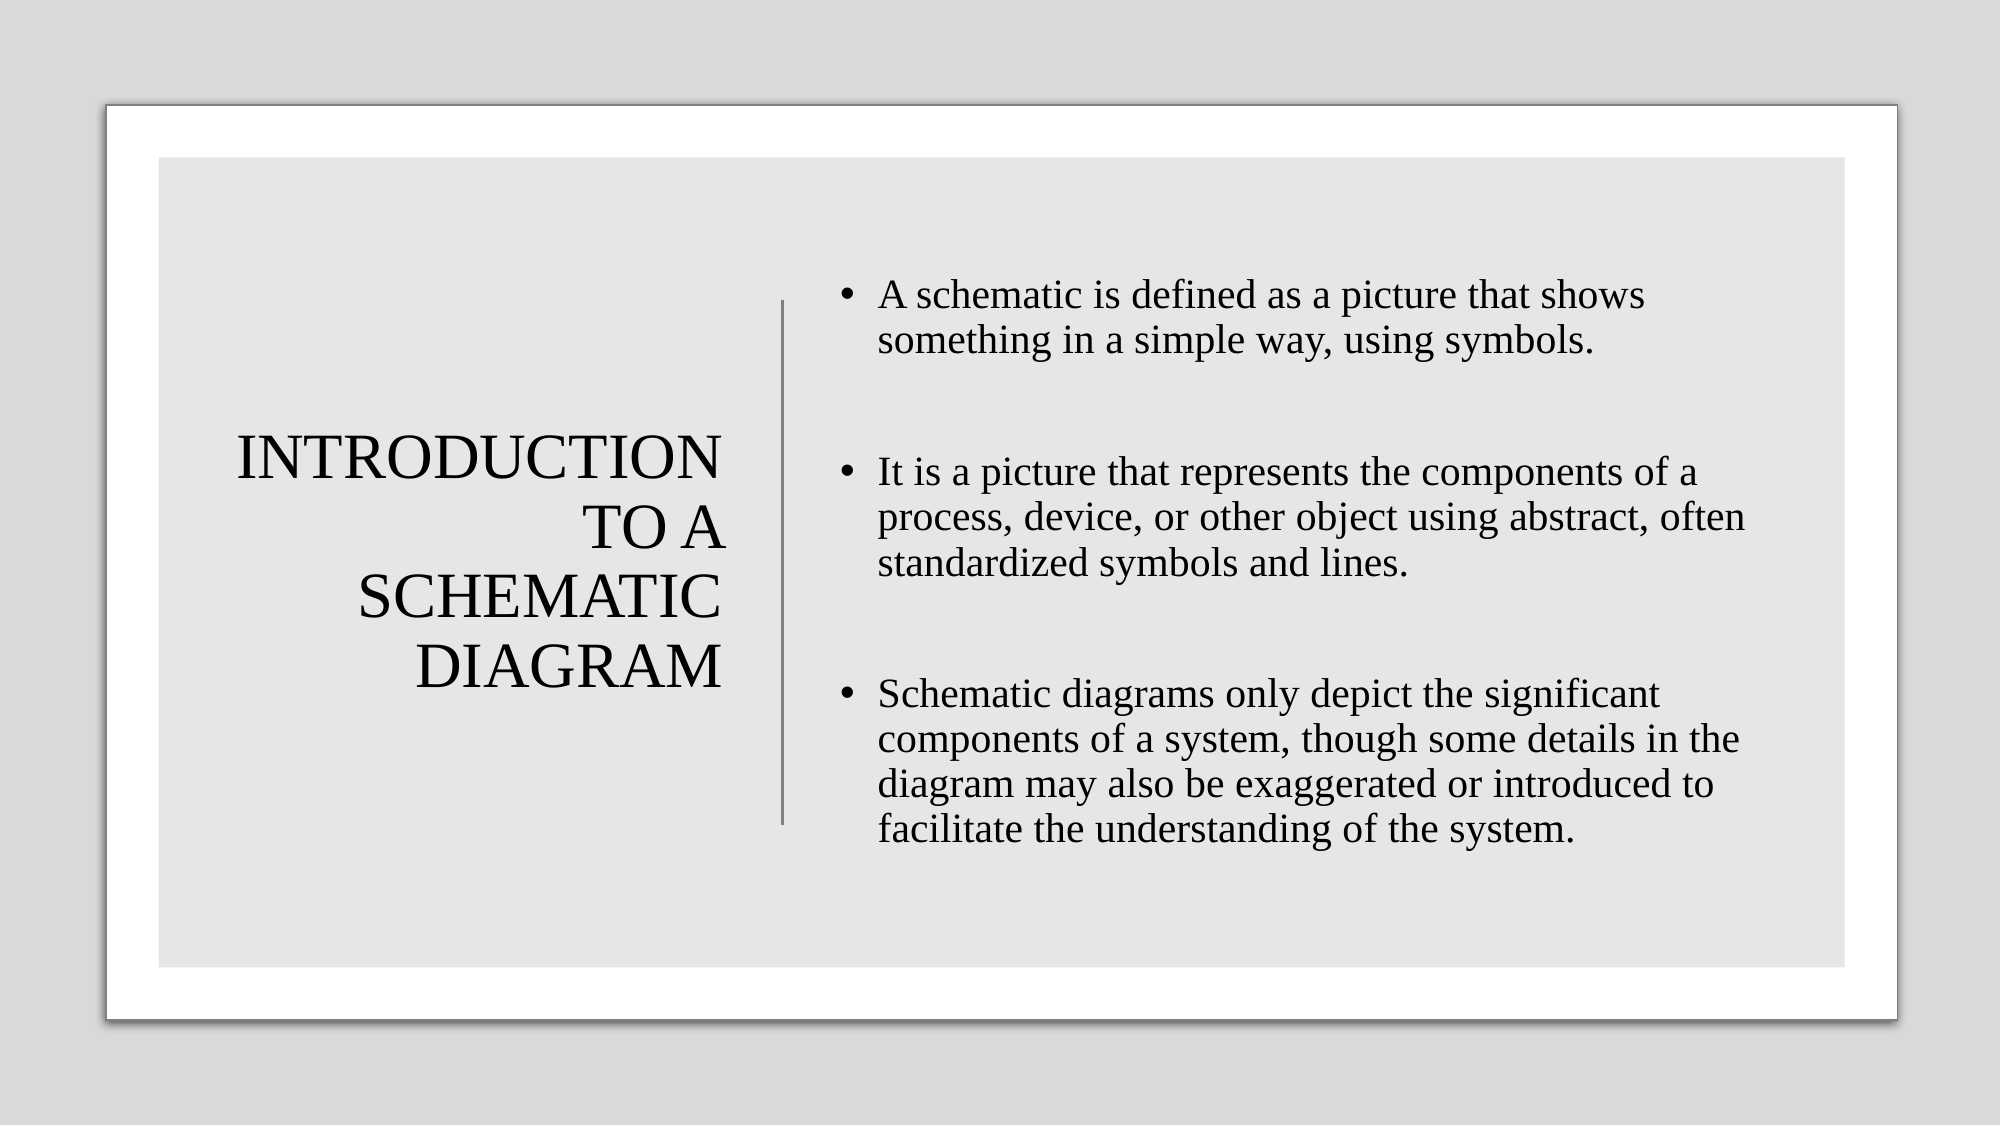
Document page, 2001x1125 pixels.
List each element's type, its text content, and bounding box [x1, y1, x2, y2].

text_box [0, 0, 2000, 1125]
text_box [105, 104, 1898, 1021]
list A schematic is defined as a picture that shows something in a simple way, using symbols. It is a picture that represents the components of a process, device, or other object using abstract, often standardized symbols and lines. Schematic diagrams only depict the significant components of a system, though some details in the diagram may also be exaggerated or introduced to facilitate the understanding of the system. [825, 224, 1789, 900]
text_box [158, 156, 1846, 968]
title INTRODUCTION TO A SCHEMATIC DIAGRAM [211, 224, 738, 900]
